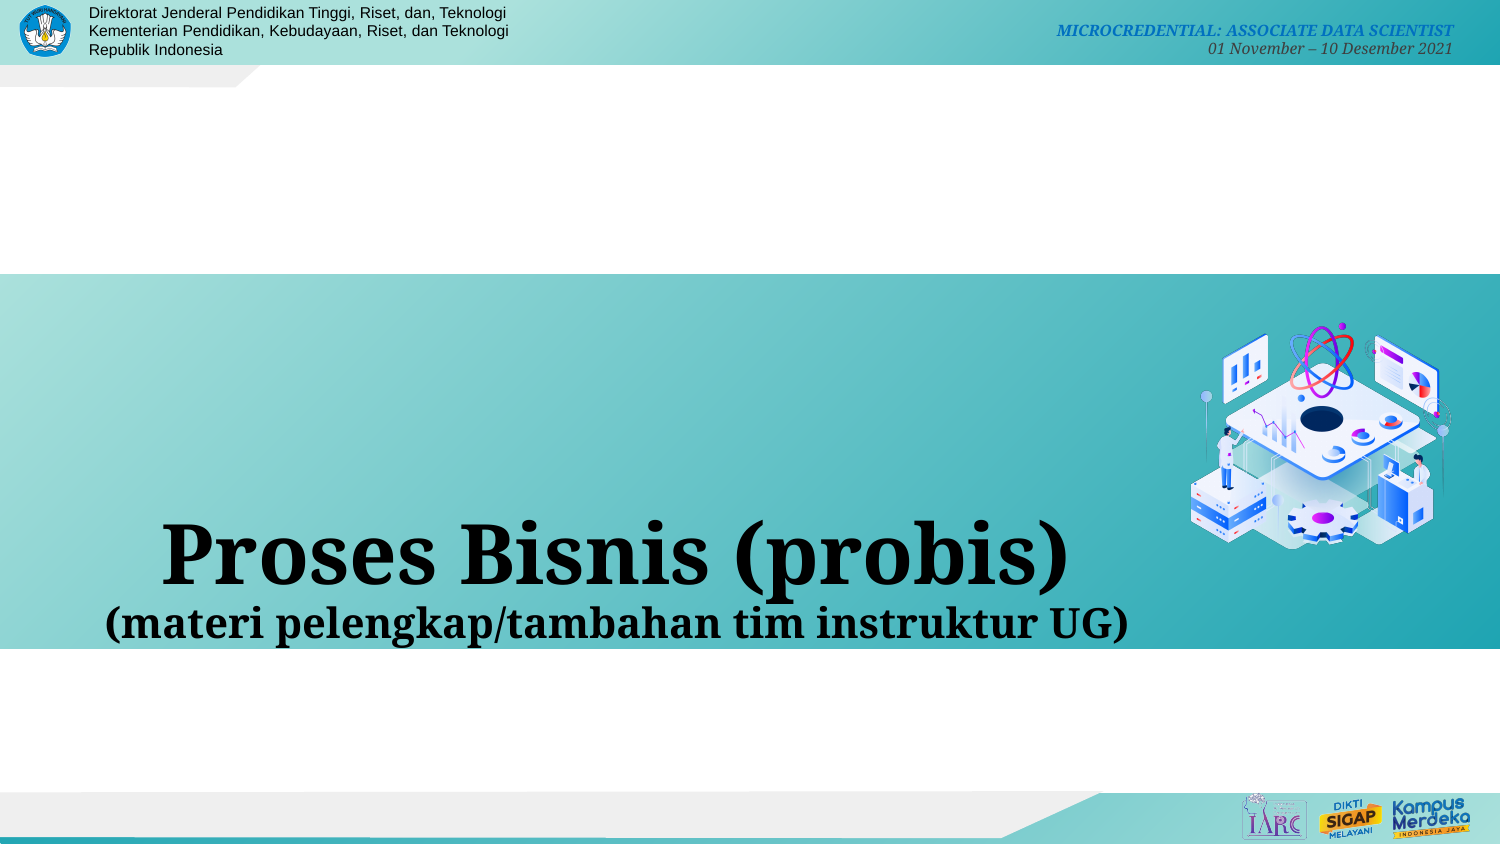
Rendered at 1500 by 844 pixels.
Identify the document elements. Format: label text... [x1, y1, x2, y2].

title Proses Bisnis (probis) (materi pelengkap/tambahan tim instruktur UG) [54, 506, 1180, 705]
picture [1393, 798, 1470, 839]
picture [1179, 294, 1463, 578]
picture [16, 3, 74, 61]
picture [1319, 796, 1382, 842]
picture [1237, 790, 1311, 843]
